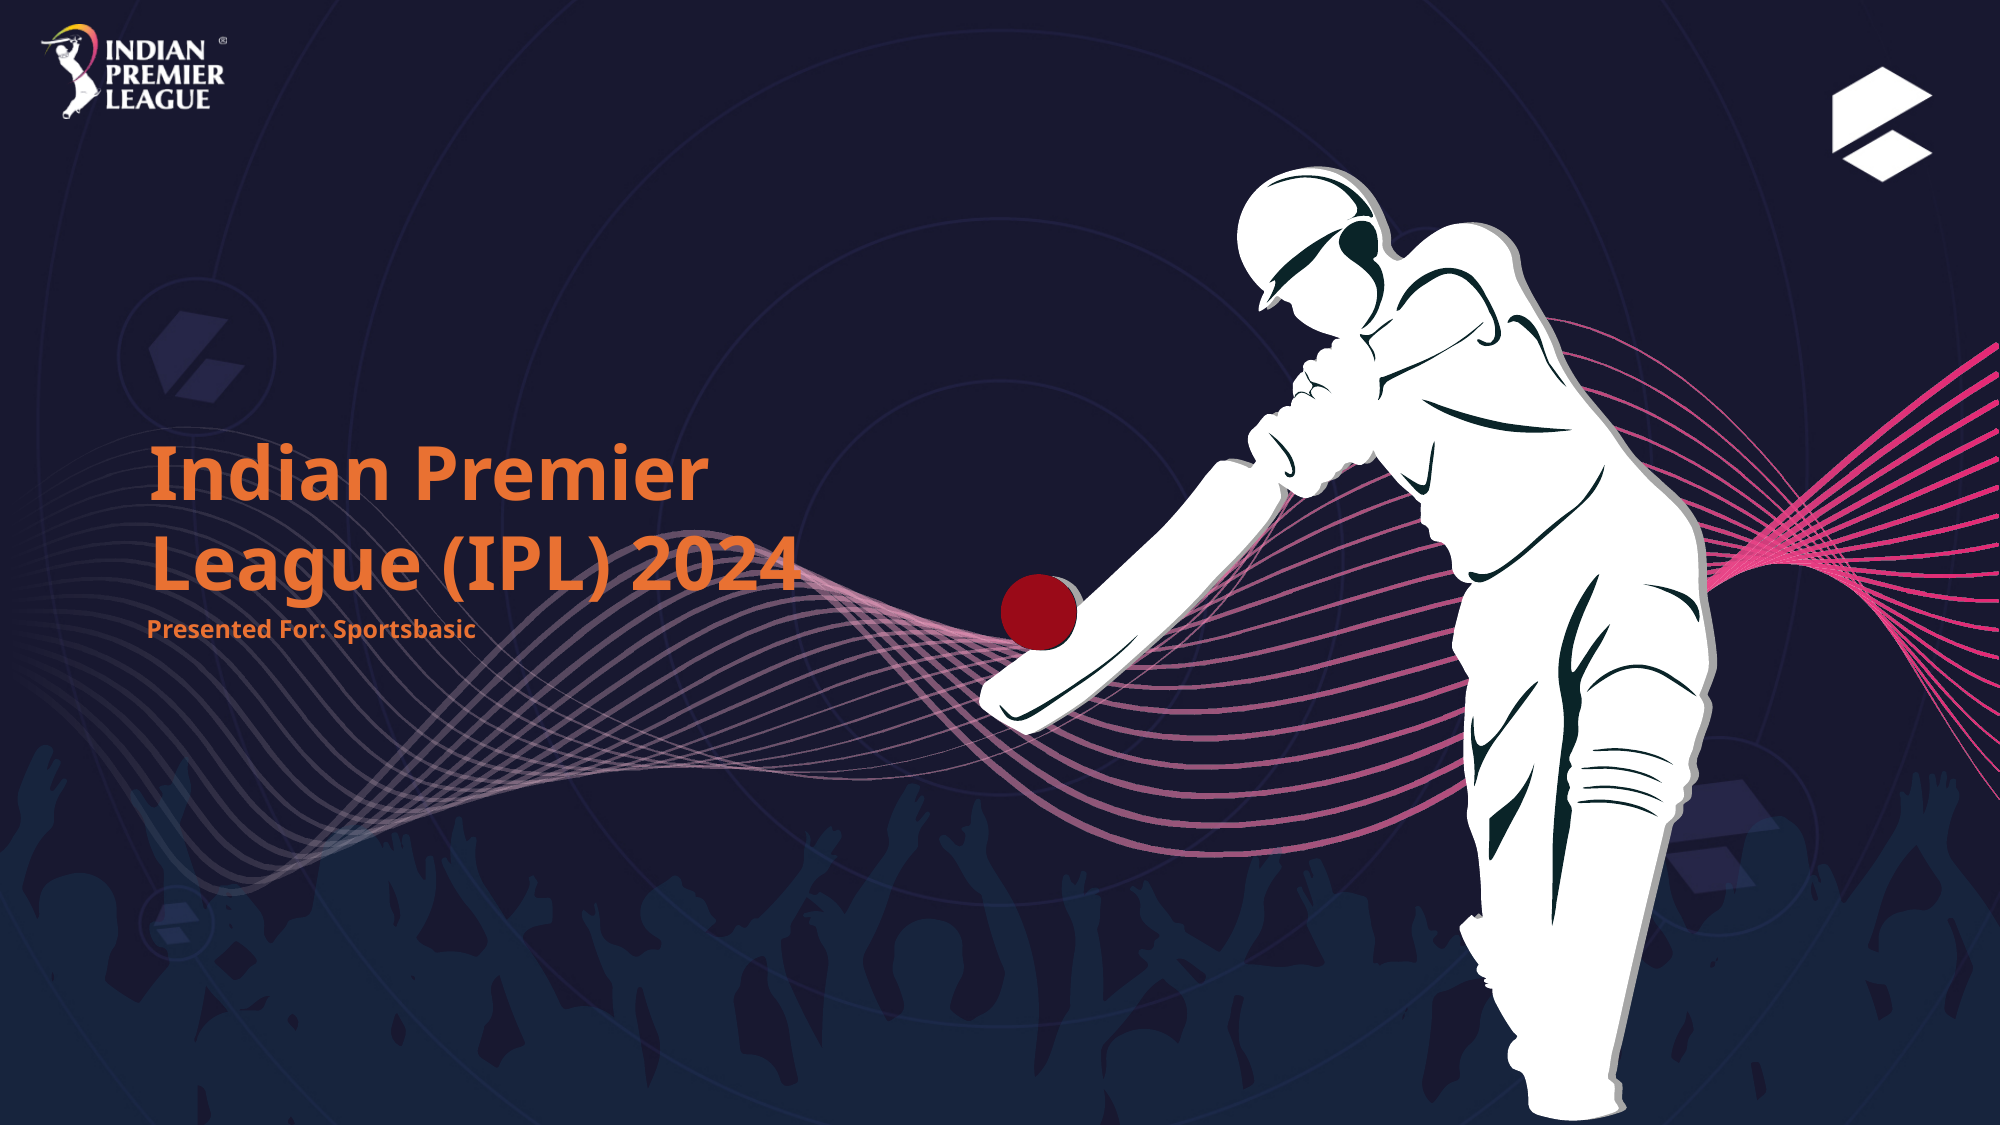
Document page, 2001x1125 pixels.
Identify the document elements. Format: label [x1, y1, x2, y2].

picture [0, 0, 2000, 1125]
text_box [978, 165, 1718, 1122]
